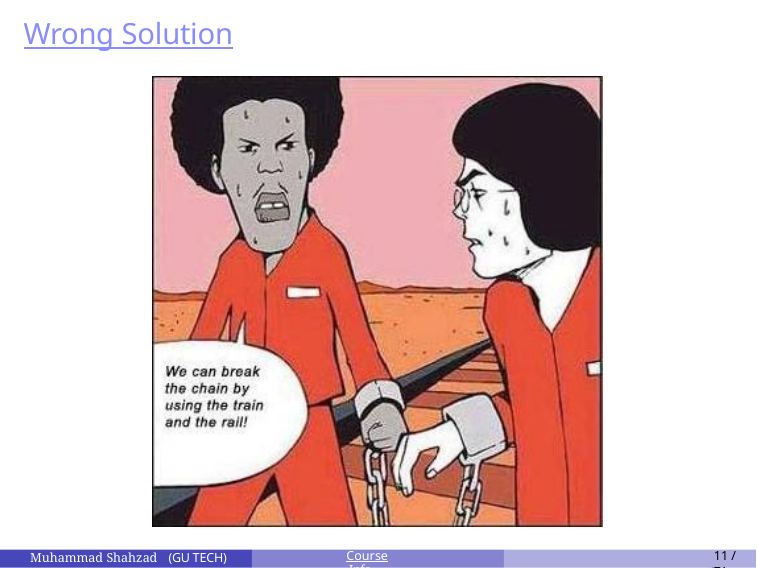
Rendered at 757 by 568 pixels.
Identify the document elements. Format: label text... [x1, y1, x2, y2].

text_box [0, 549, 757, 568]
text_box Wrong Solution [21, 12, 735, 51]
picture [152, 76, 604, 527]
